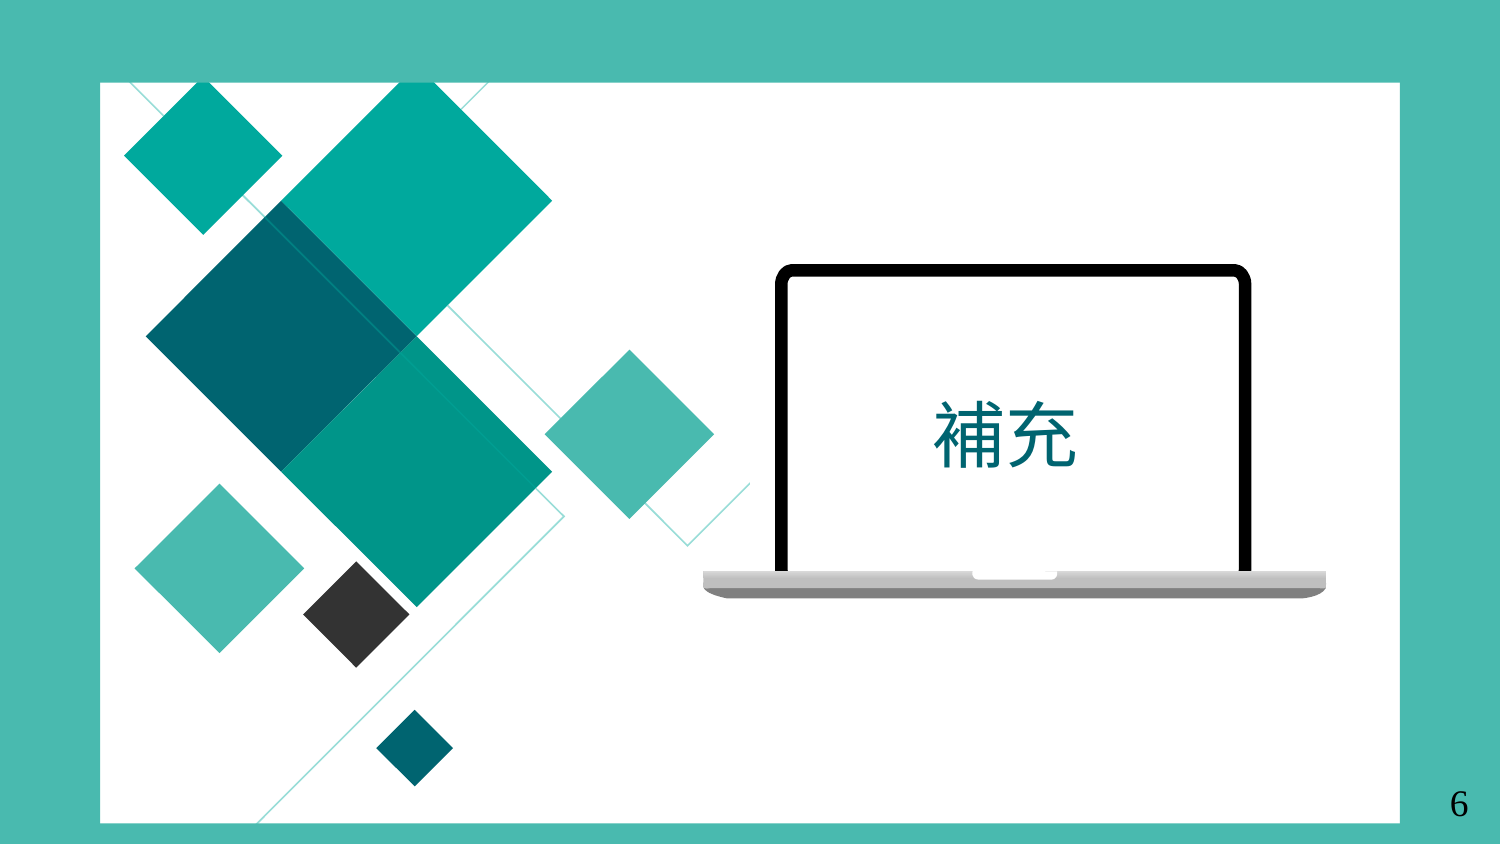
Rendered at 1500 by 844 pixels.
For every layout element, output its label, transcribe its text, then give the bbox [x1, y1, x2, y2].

text_box [0, 0, 102, 844]
text_box 6 [1435, 771, 1500, 832]
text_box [755, 270, 1387, 599]
text_box [1398, 0, 1500, 844]
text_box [107, 0, 751, 844]
text_box [755, 821, 1398, 844]
text_box [752, 0, 1398, 85]
